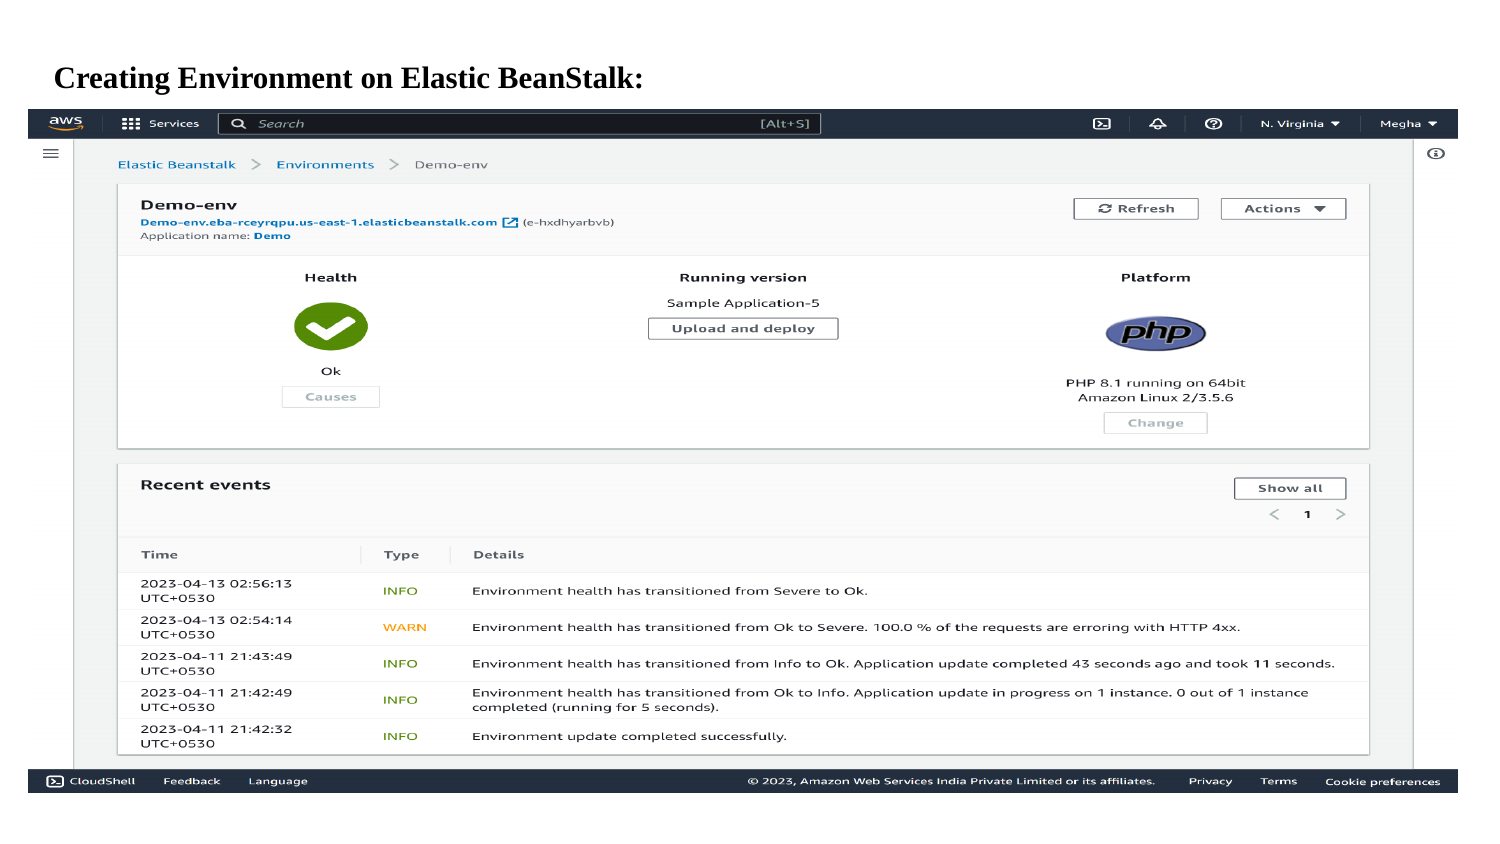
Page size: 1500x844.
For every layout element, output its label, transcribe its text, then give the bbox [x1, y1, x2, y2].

title Creating Environment on Elastic BeanStalk: [38, 36, 1437, 107]
picture [28, 109, 1458, 793]
